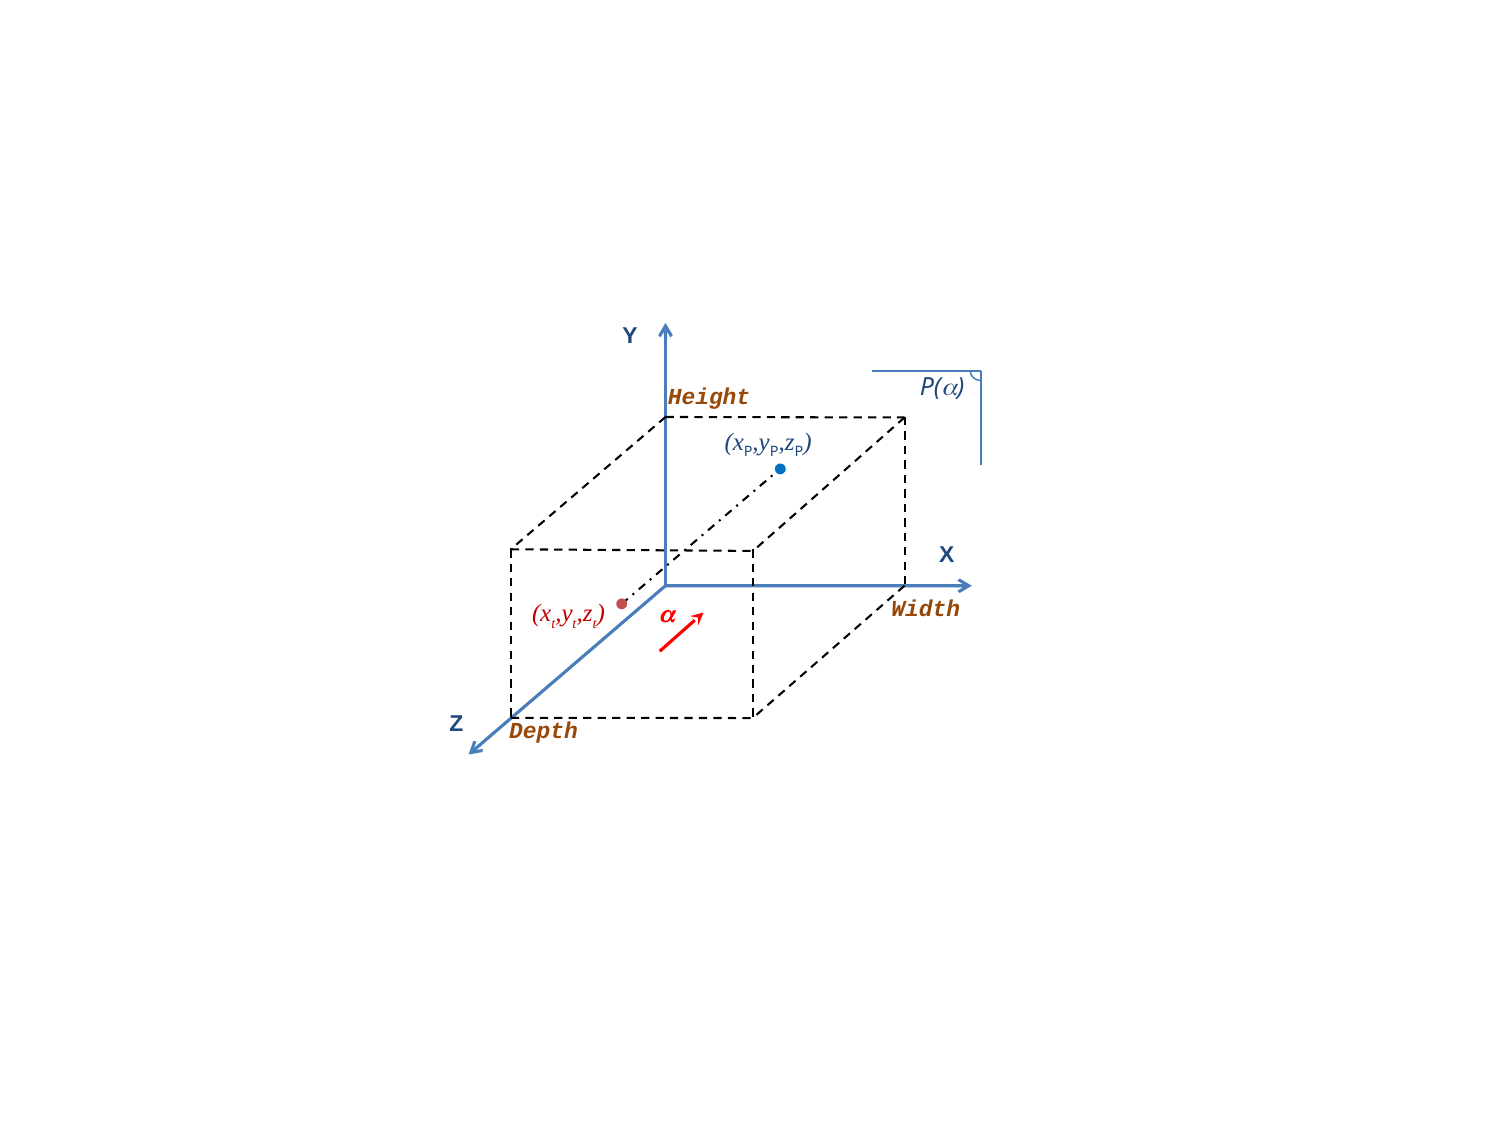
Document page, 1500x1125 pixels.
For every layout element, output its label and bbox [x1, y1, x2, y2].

text_box [433, 307, 998, 757]
